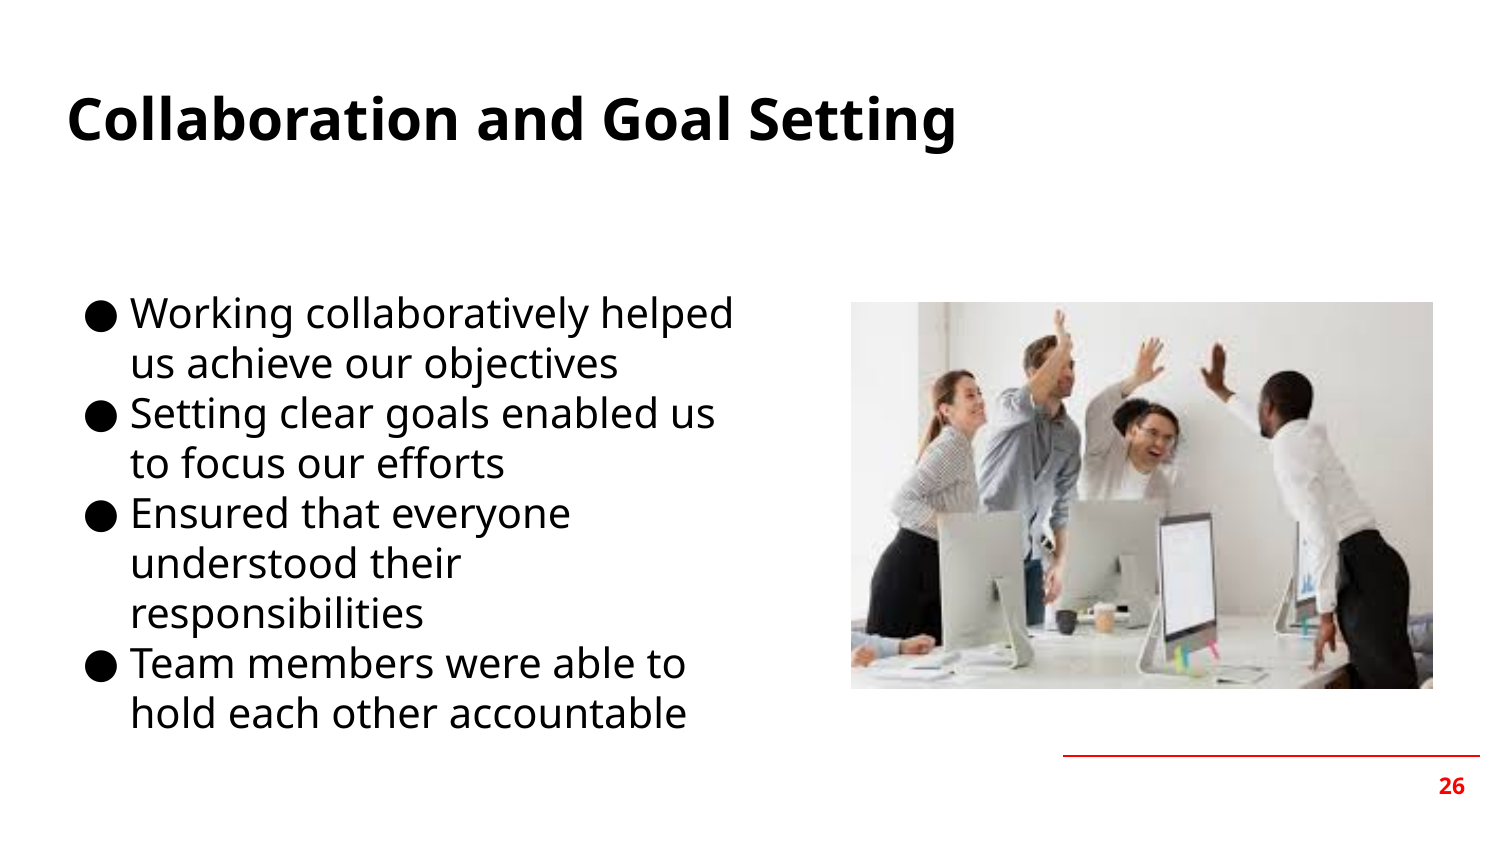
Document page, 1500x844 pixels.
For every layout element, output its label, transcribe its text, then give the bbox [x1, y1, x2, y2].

subtitle Working collaboratively helped us achieve our objectives Setting clear goals enabled us to focus our efforts Ensured that everyone understood their responsibilities Team members were able to hold each other accountable [67, 271, 774, 742]
picture [851, 302, 1433, 689]
title Collaboration and Goal Setting [51, 66, 1183, 219]
